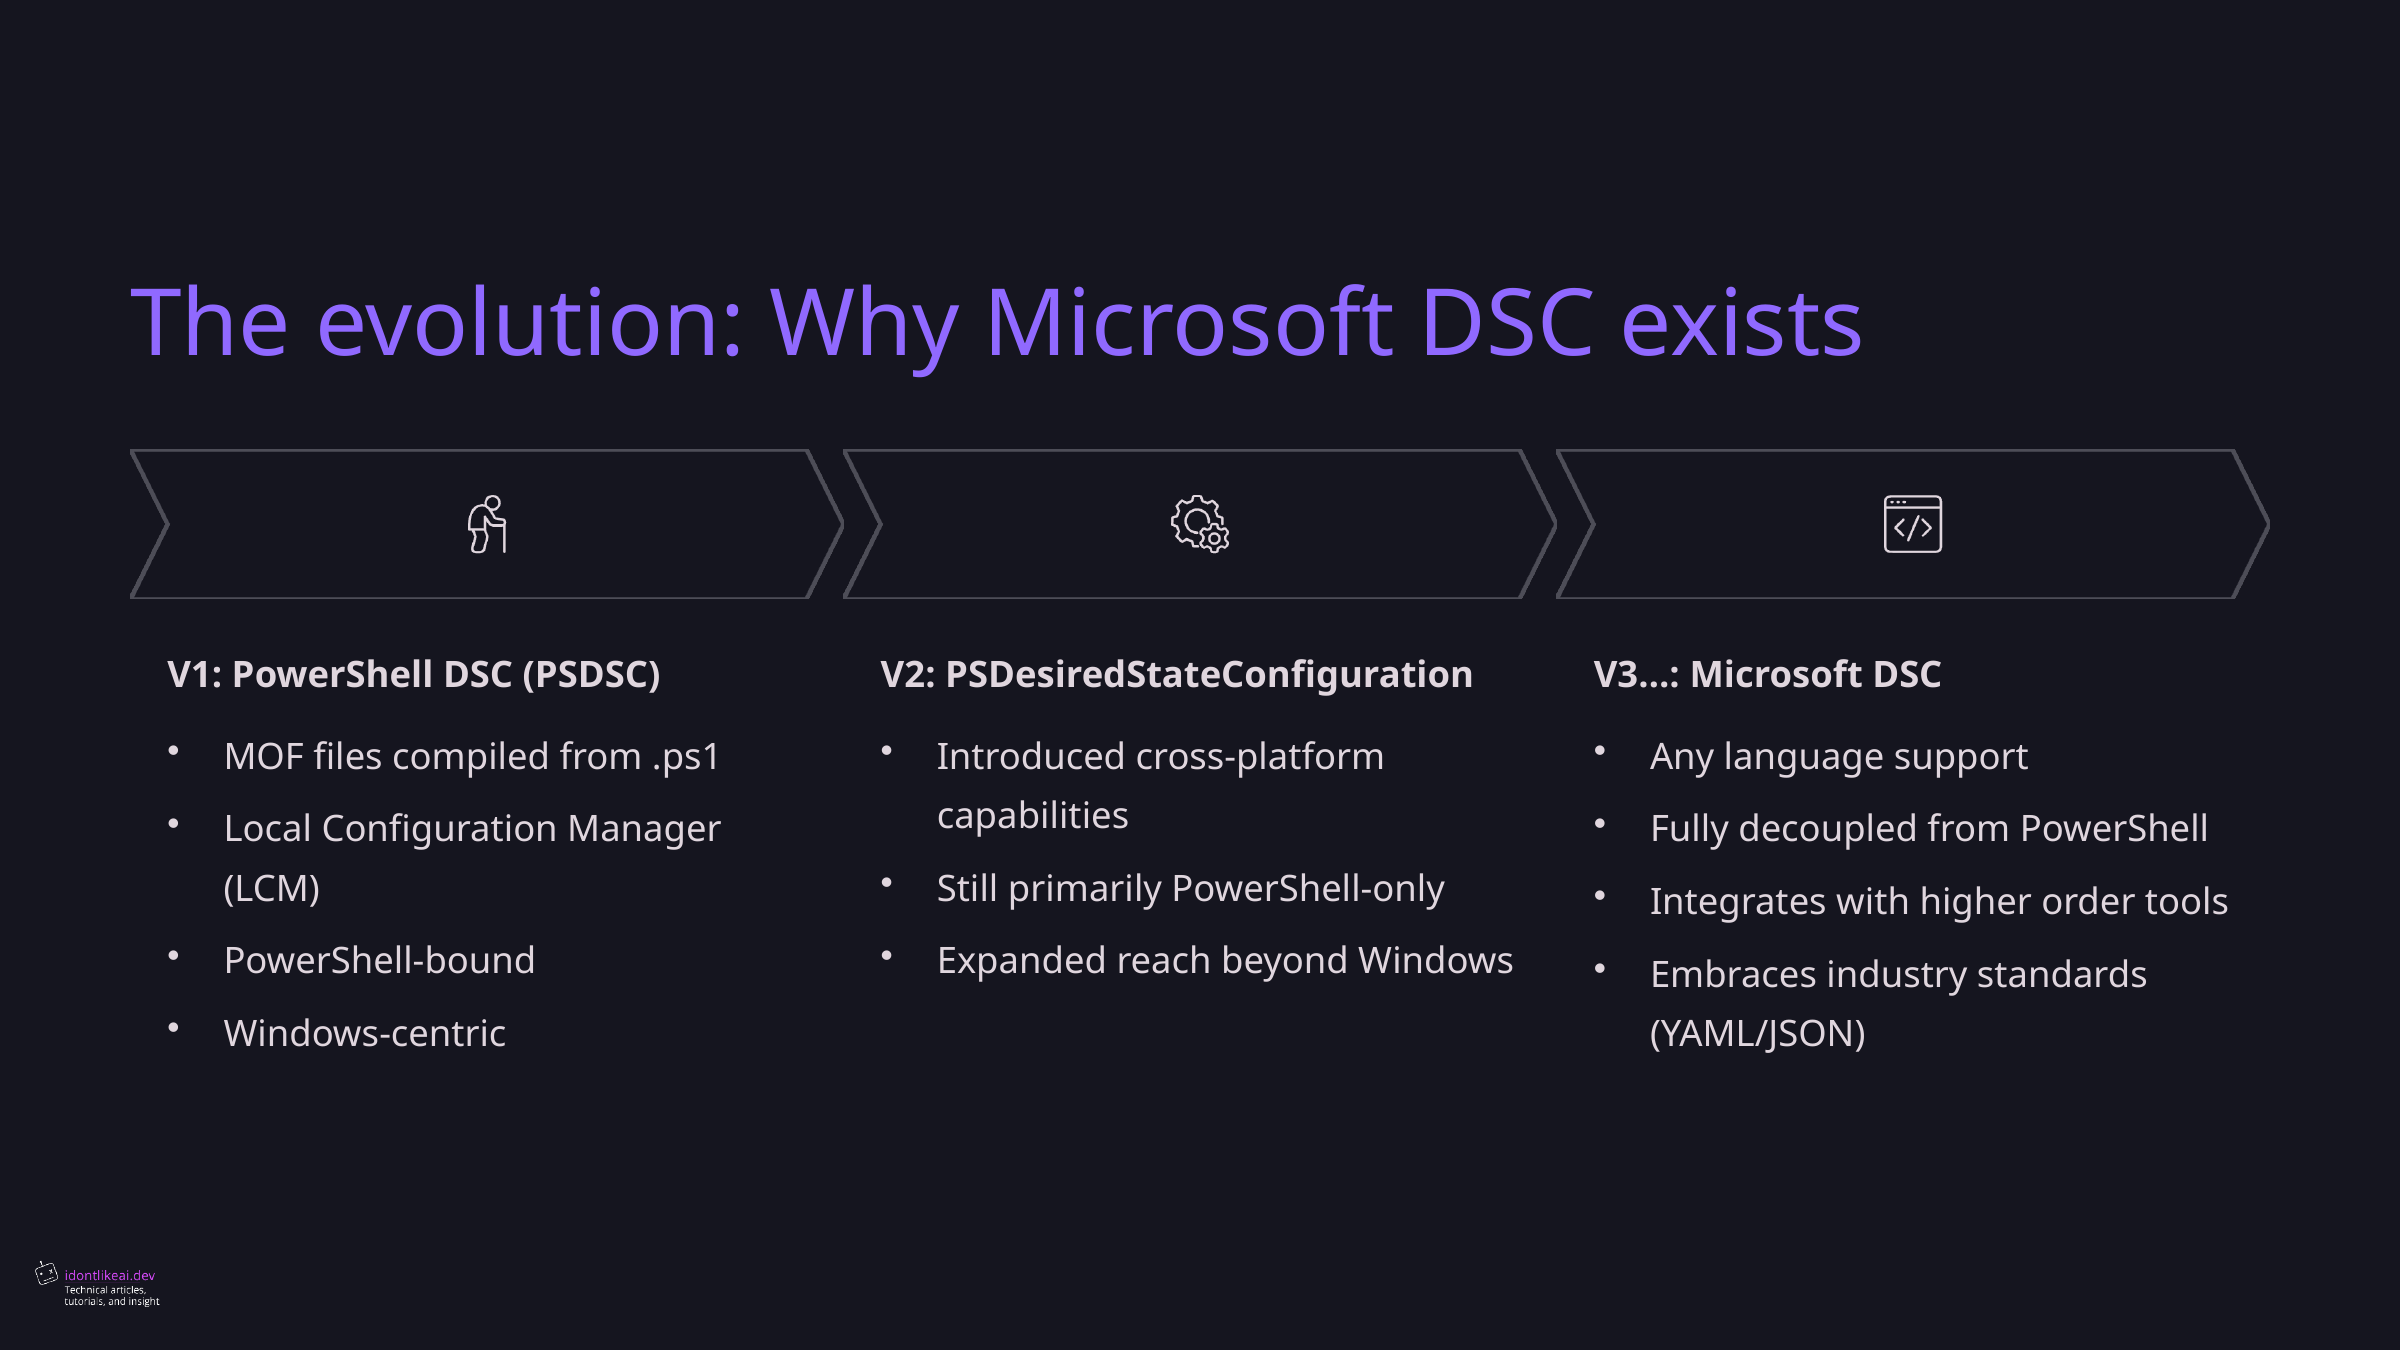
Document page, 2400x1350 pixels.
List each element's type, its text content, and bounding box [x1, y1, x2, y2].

text_box Embraces industry standards (YAML/JSON) [1593, 934, 2233, 1054]
text_box Still primarily PowerShell-only [880, 849, 1520, 909]
text_box Introduced cross-platform capabilities [880, 717, 1520, 837]
text_box MOF files compiled from .ps1 [167, 717, 807, 777]
text_box Any language support [1593, 717, 2233, 777]
text_box V1: PowerShell DSC (PSDSC) [167, 635, 807, 695]
text_box Local Configuration Manager (LCM) [167, 789, 807, 909]
text_box Fully decoupled from PowerShell [1593, 789, 2233, 850]
text_box Expanded reach beyond Windows [880, 921, 1520, 1041]
text_box V2: PSDesiredStateConfiguration [880, 635, 1520, 695]
text_box Integrates with higher order tools [1593, 862, 2233, 922]
text_box The evolution: Why Microsoft DSC exists [130, 258, 1932, 375]
text_box V3…: Microsoft DSC [1593, 635, 2233, 695]
text_box Windows-centric [167, 994, 807, 1054]
picture [22, 1257, 165, 1324]
picture [130, 449, 2270, 599]
text_box PowerShell-bound [167, 921, 807, 982]
